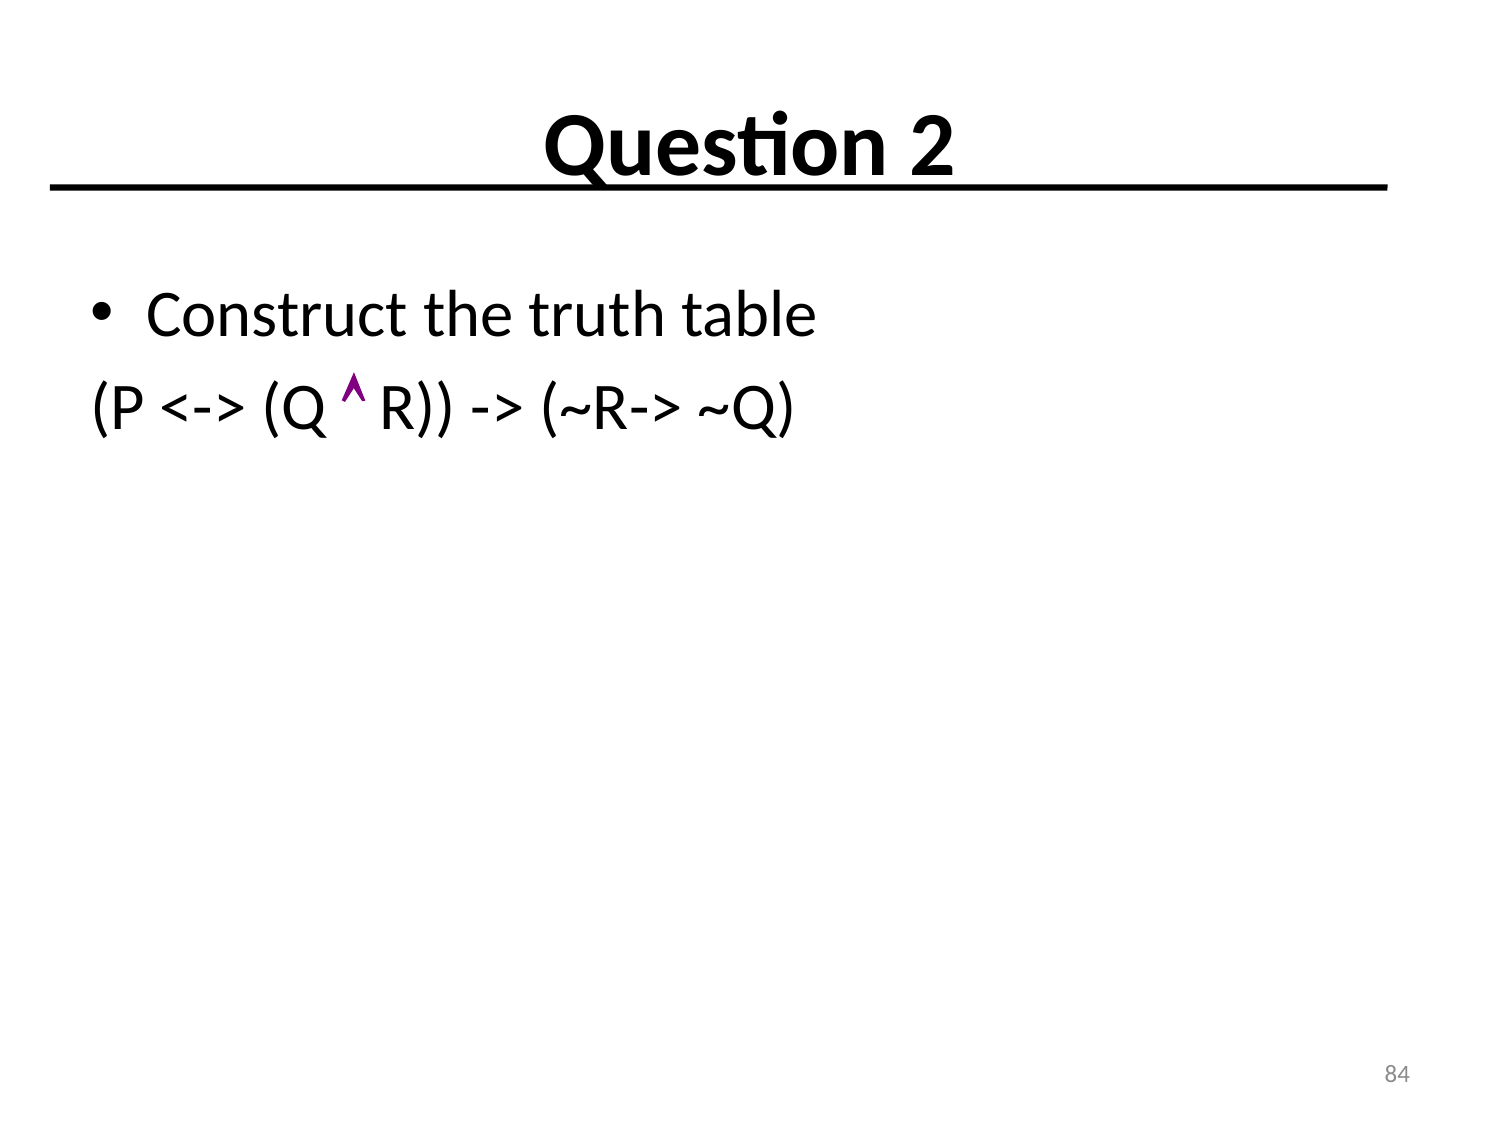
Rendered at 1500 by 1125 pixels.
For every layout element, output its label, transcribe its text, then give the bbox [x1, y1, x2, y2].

title Question 2 [75, 45, 1425, 233]
list Construct the truth table (P <-> (Q  R)) -> (~R-> ~Q) [75, 262, 1425, 1005]
slide_number 84 [1074, 1042, 1425, 1103]
